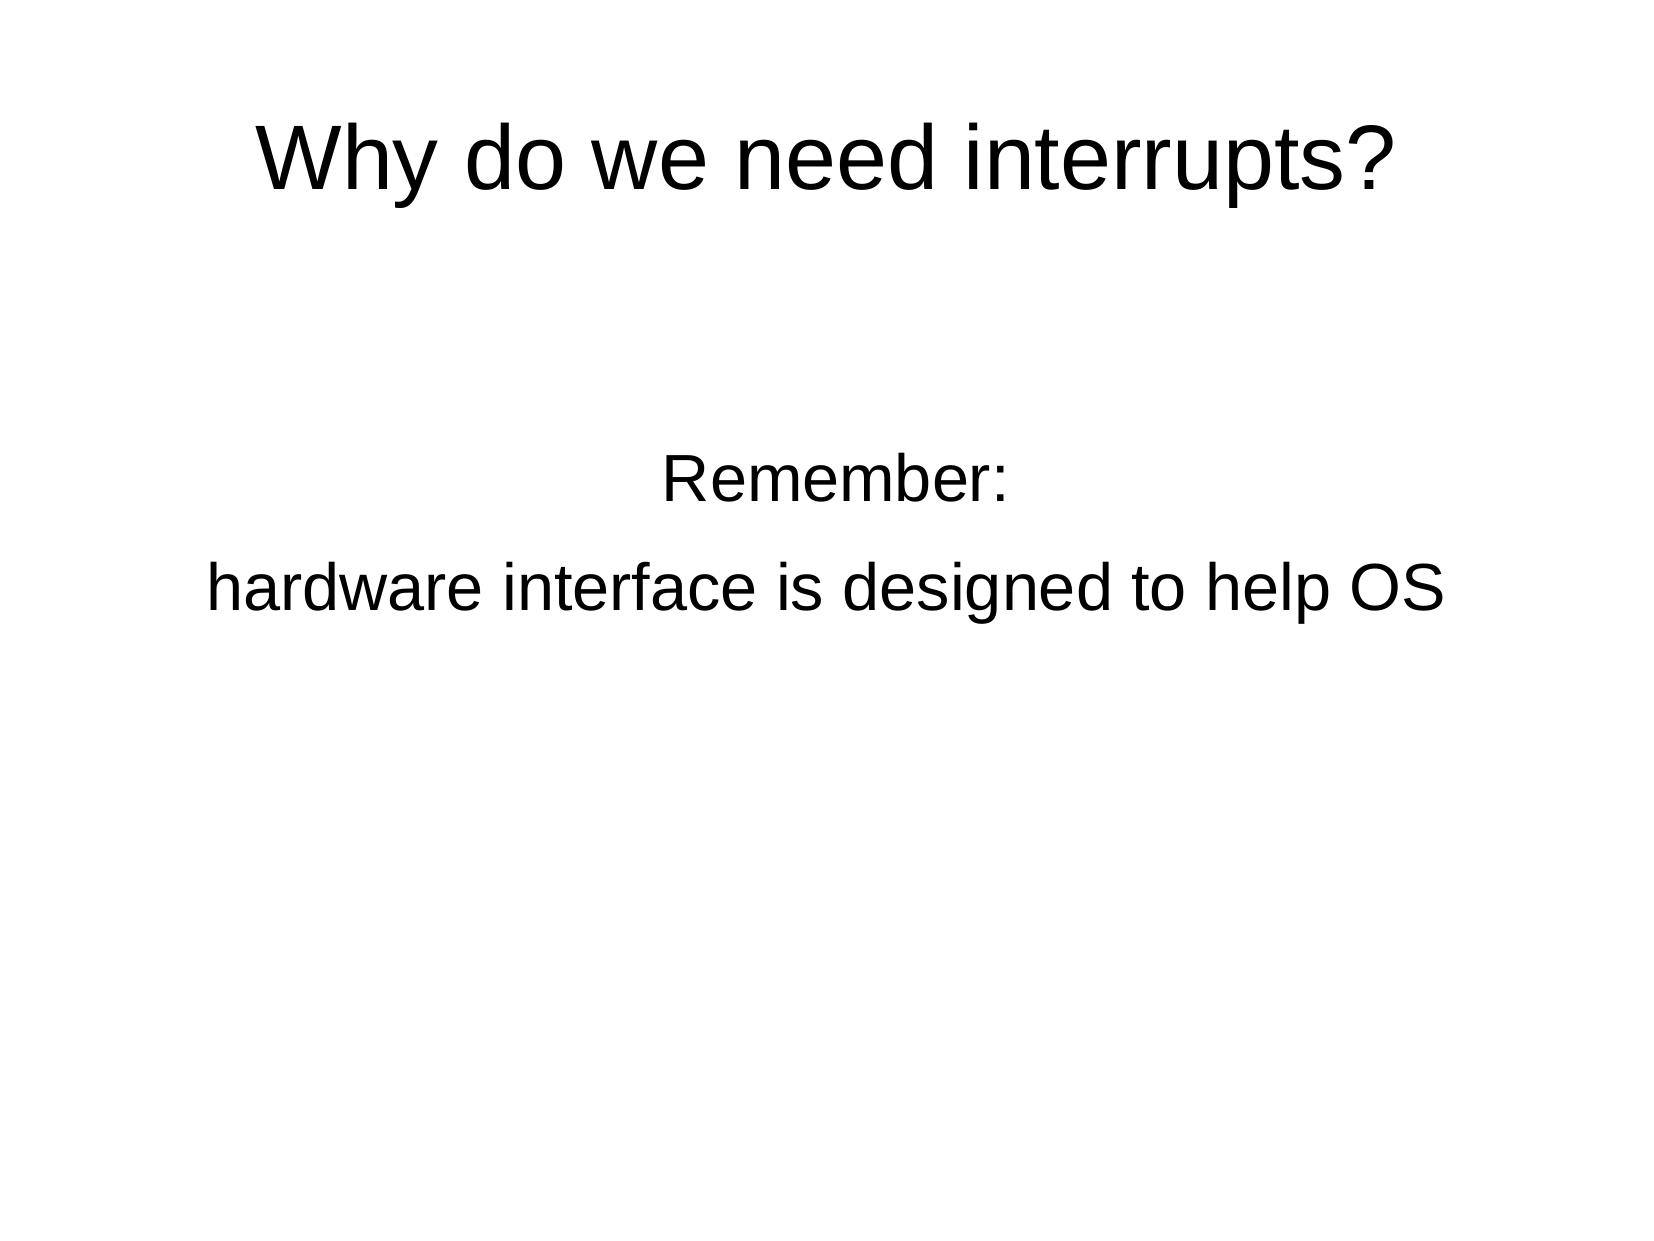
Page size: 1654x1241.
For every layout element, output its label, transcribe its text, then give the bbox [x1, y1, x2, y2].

subtitle Remember: hardware interface is designed to help OS [82, 169, 1571, 889]
title Why do we need interrupts? [82, 49, 1571, 169]
